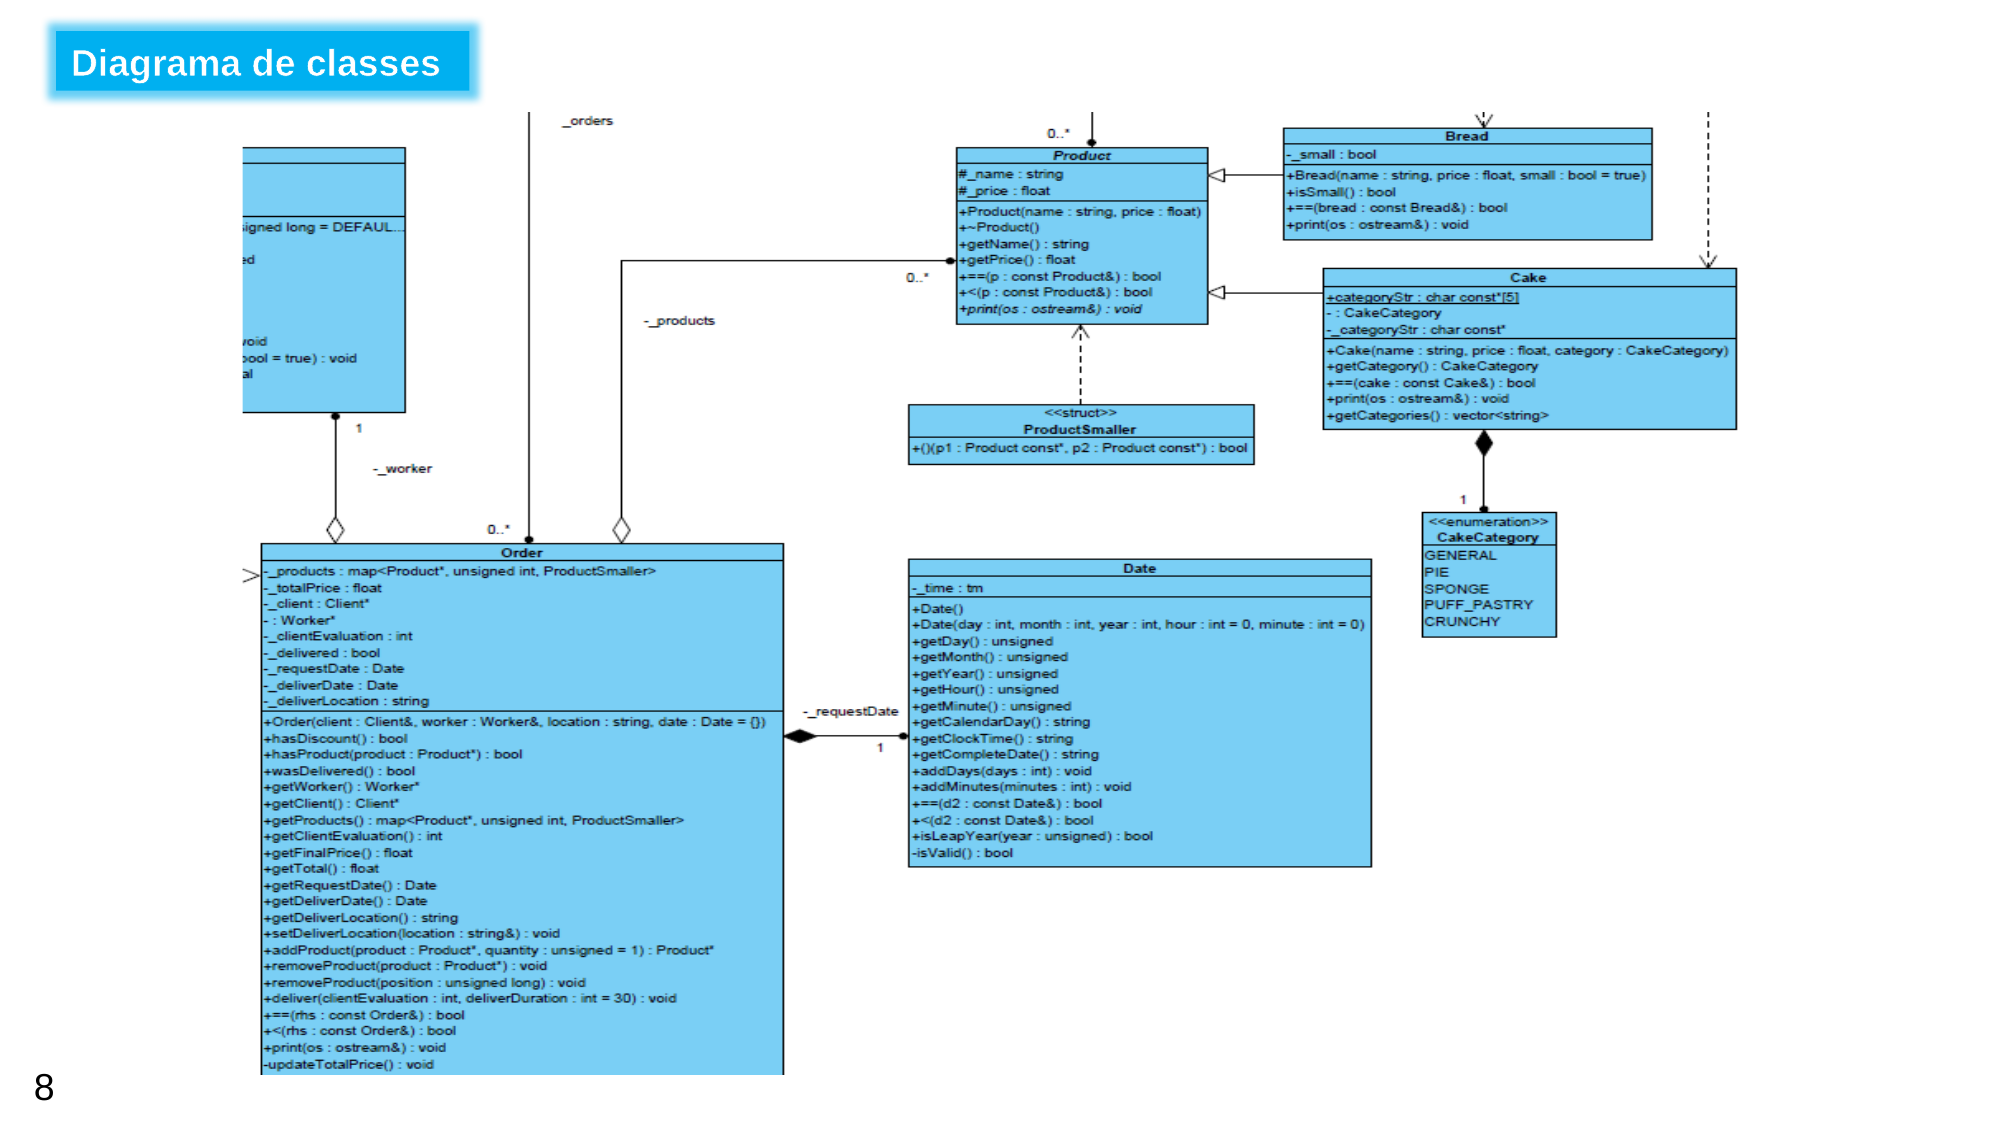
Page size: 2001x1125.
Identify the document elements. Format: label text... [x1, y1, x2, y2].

picture [242, 112, 1758, 1075]
text_box Diagrama de classes [56, 31, 470, 91]
text_box 8 [18, 1055, 79, 1116]
